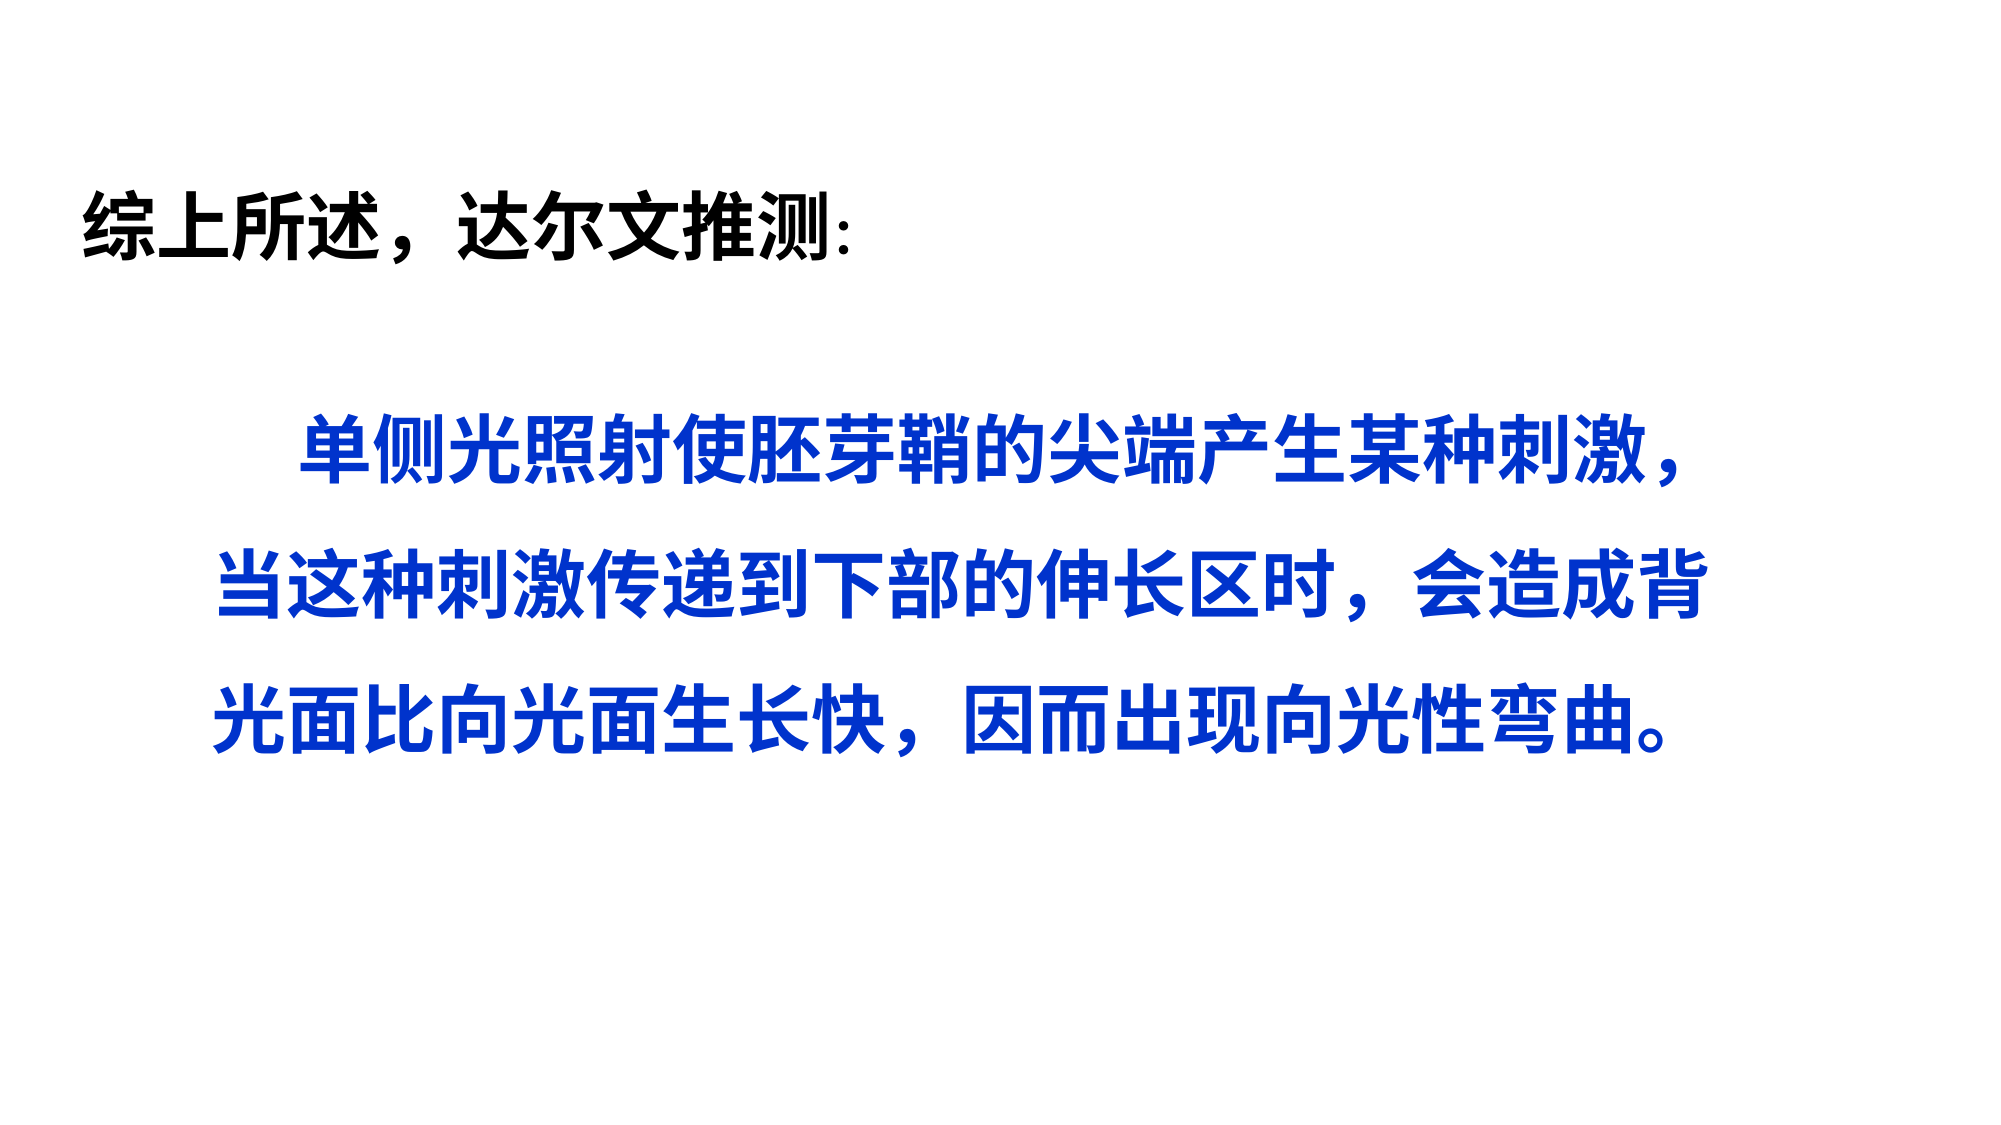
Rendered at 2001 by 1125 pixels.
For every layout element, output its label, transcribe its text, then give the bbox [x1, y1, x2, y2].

text_box 单侧光照射使胚芽鞘的尖端产生某种刺激，当这种刺激传递到下部的伸长区时，会造成背光面比向光面生长快，因而出现向光性弯曲。 [196, 349, 1792, 770]
text_box 综上所述，达尔文推测： [66, 172, 1142, 278]
